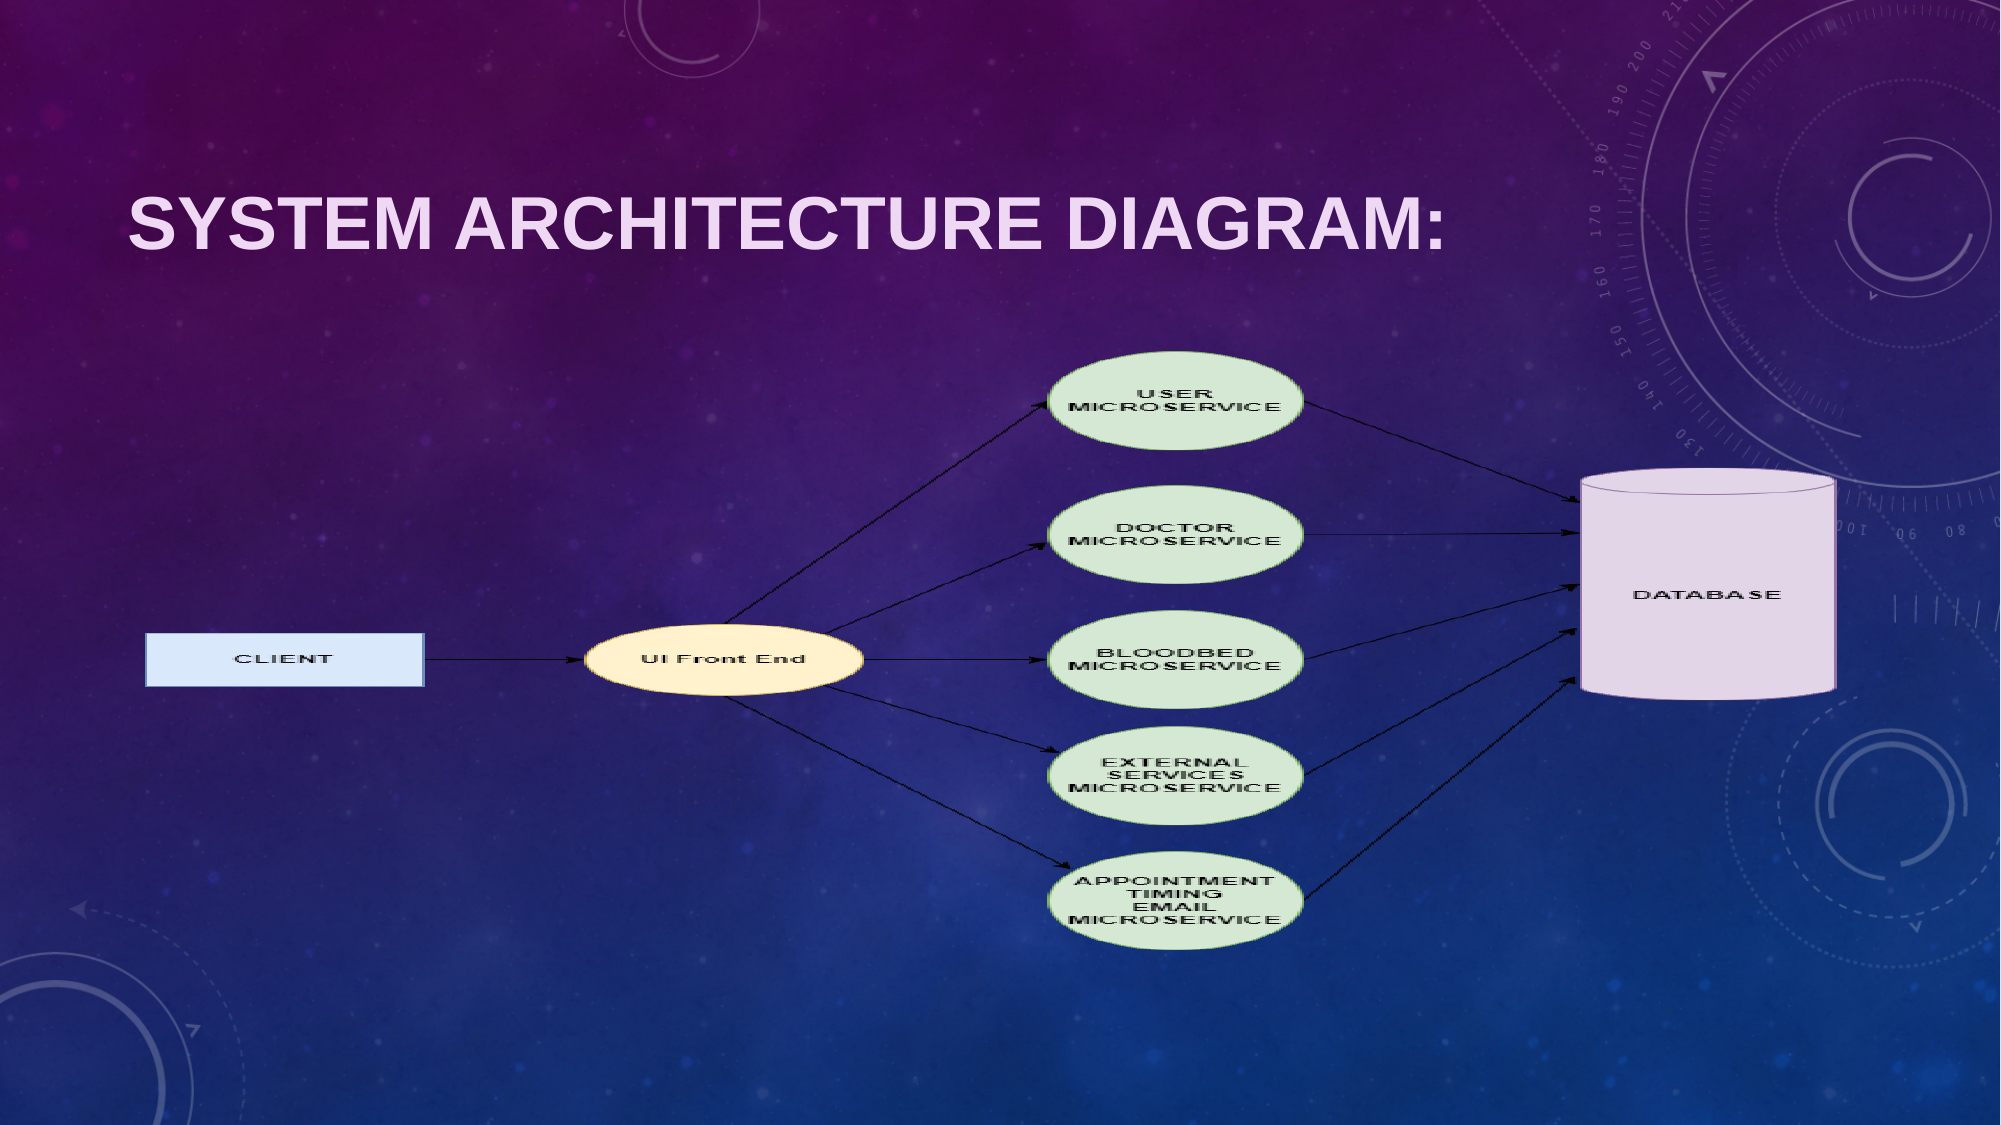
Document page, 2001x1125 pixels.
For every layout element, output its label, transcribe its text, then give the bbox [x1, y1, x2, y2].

title SYSTEM ARCHITECTURE DIAGRAM: [112, 99, 1775, 339]
picture [0, 0, 2001, 1125]
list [145, 350, 1837, 951]
